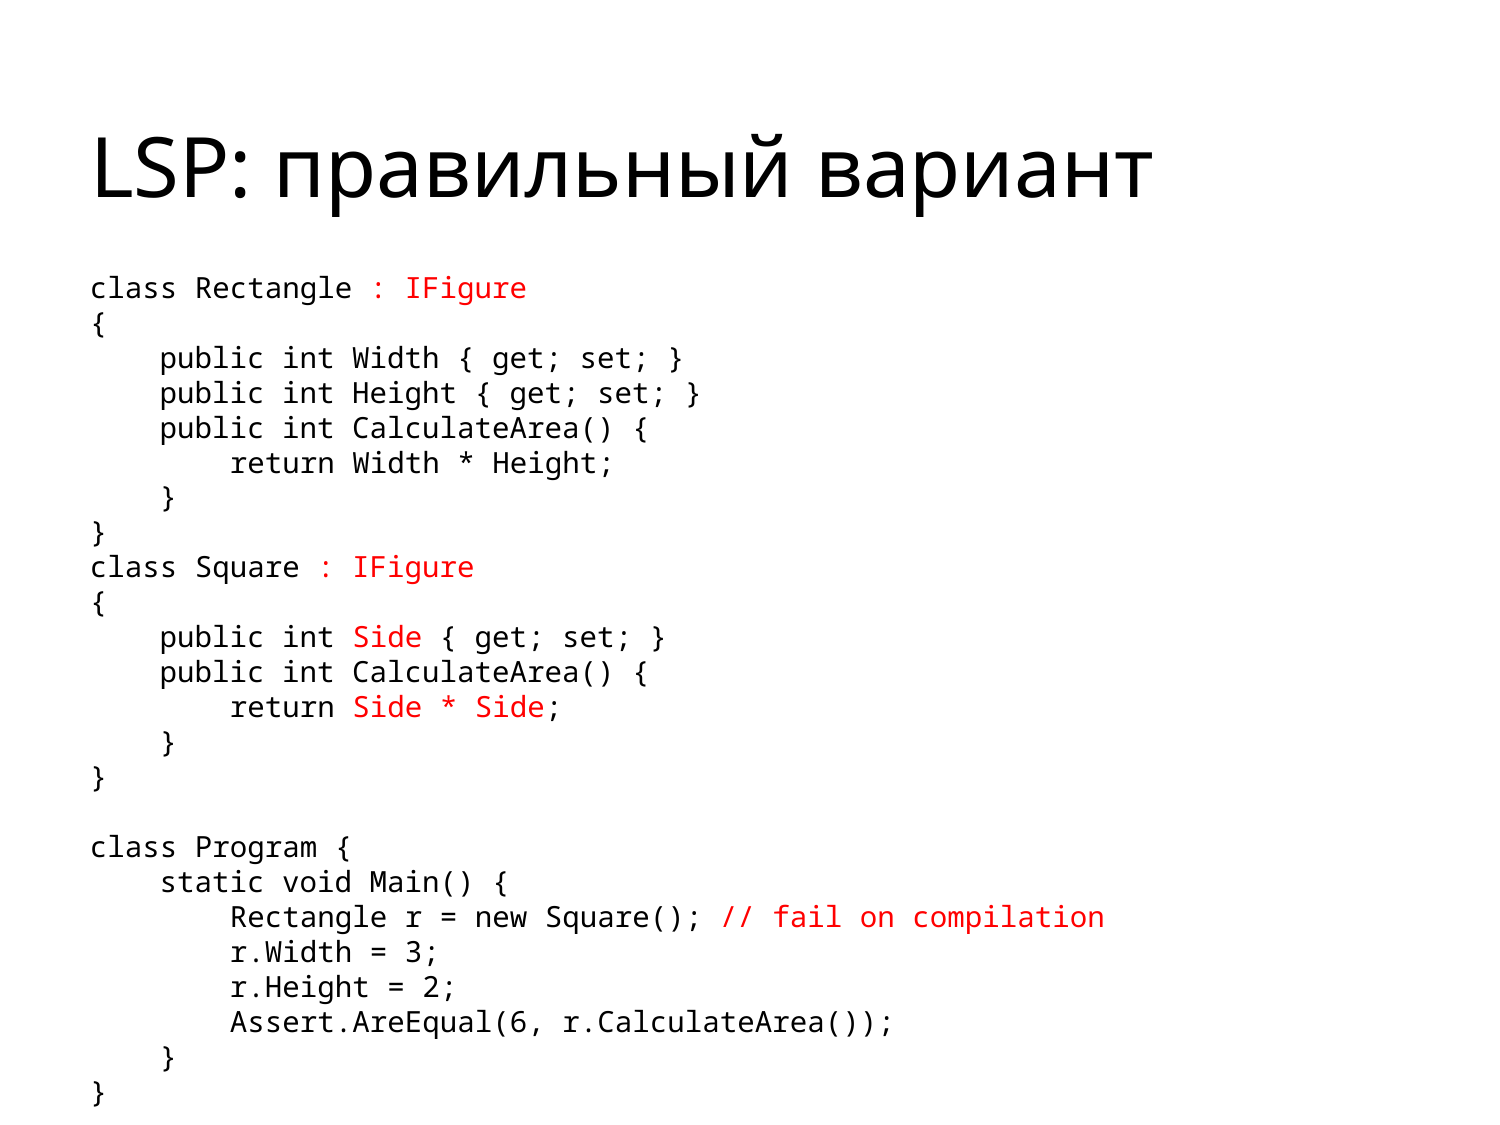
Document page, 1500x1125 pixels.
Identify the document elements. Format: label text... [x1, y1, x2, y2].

text_box class Rectangle : IFigure { public int Width { get; set; } public int Height { get; set; } public int CalculateArea() { return Width * Height; } } class Square : IFigure { public int Side { get; set; } public int CalculateArea() { return Side * Side; } } class Program { static void Main() { Rectangle r = new Square(); // fail on compilation r.Width = 3; r.Height = 2; Assert.AreEqual(6, r.CalculateArea()); } } [74, 261, 1263, 1116]
title LSP: правильный вариант [75, 112, 1425, 229]
